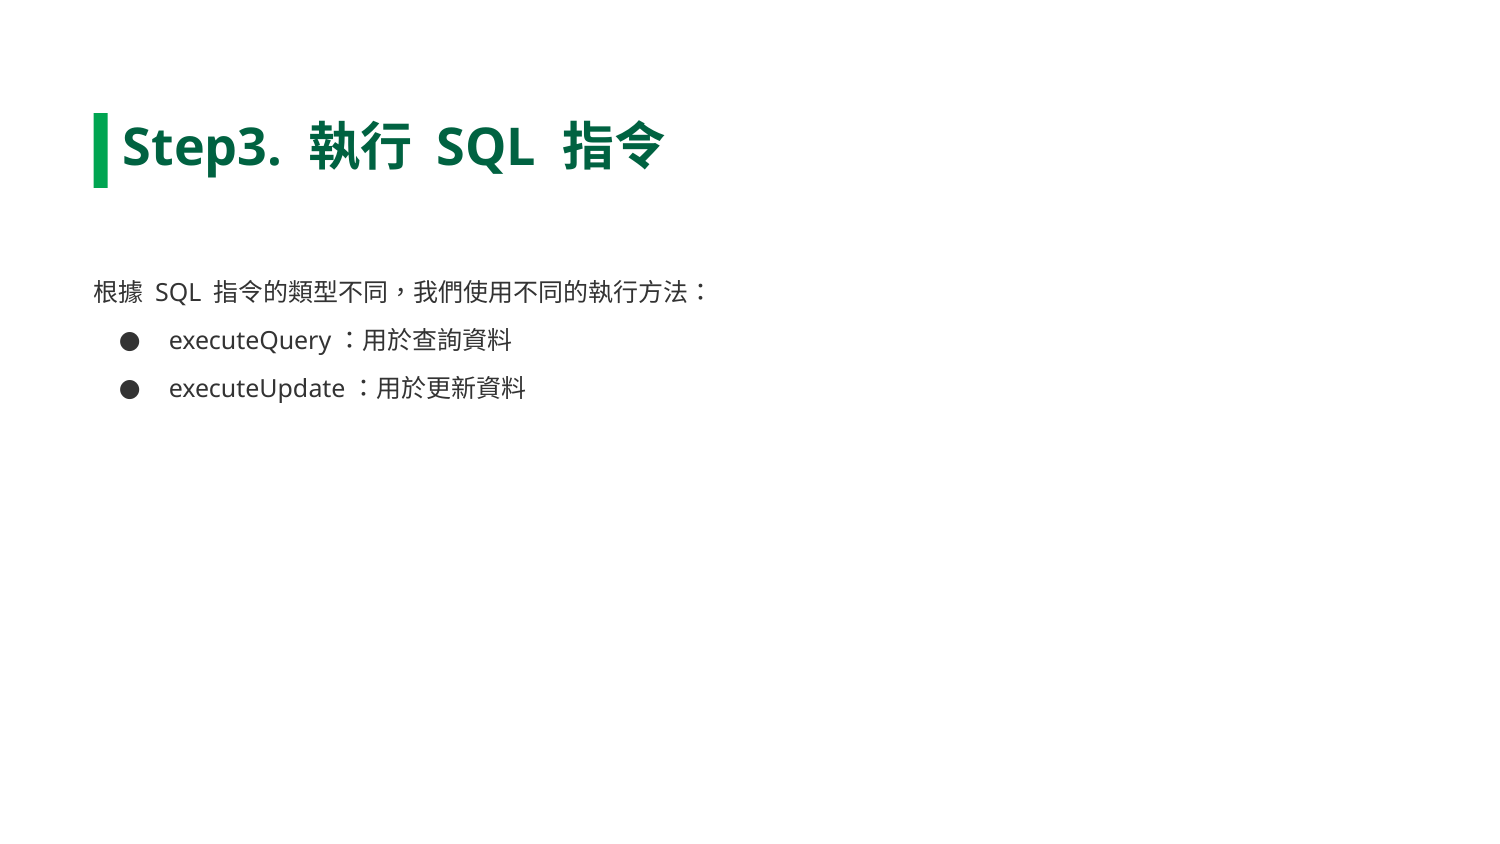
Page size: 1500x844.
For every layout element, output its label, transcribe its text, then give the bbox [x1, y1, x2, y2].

text_box [93, 113, 108, 188]
text_box Step3. 執行 SQL 指令 [123, 113, 1471, 176]
text_box 根據 SQL 指令的類型不同，我們使用不同的執行方法： executeQuery：用於查詢資料 executeUpdate：用於更新資料 [93, 258, 1442, 403]
